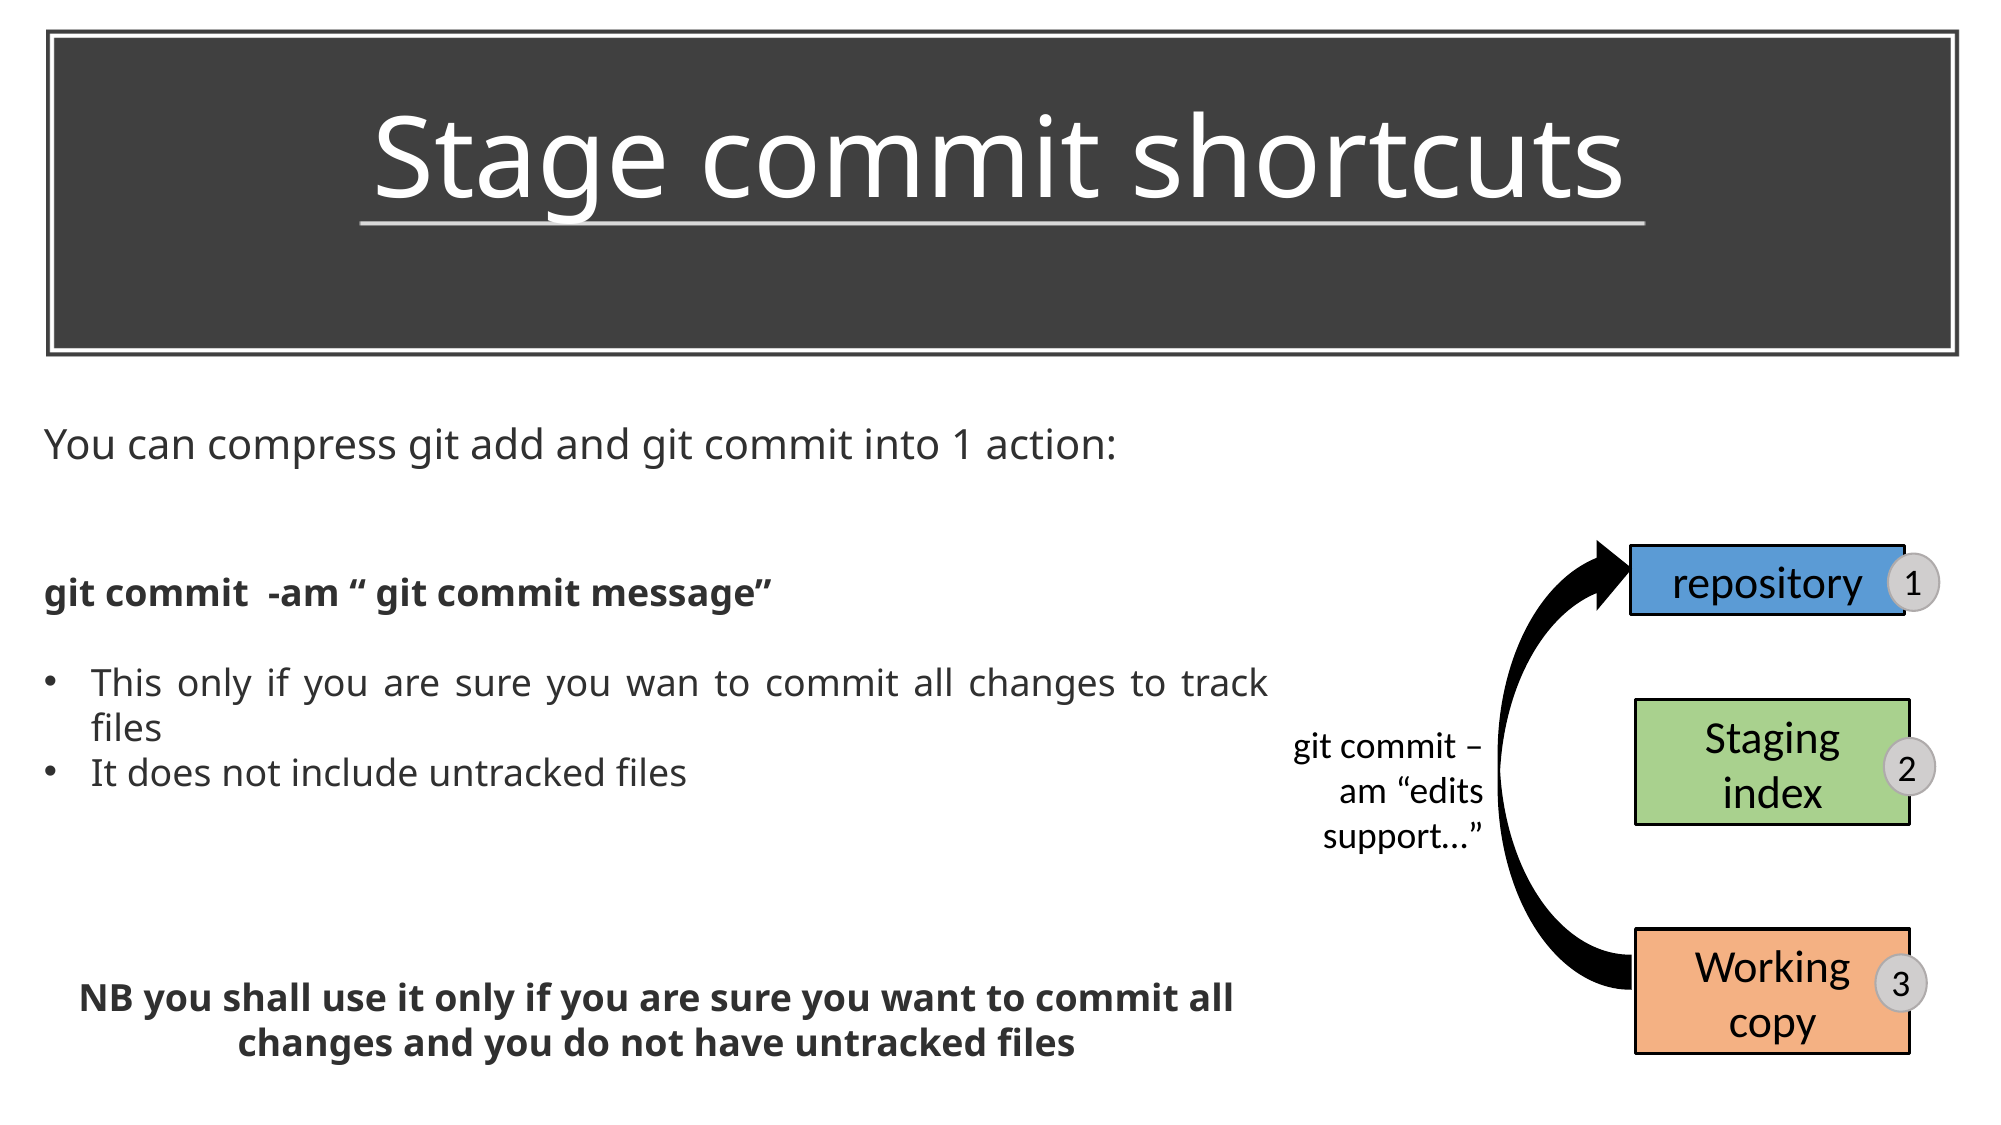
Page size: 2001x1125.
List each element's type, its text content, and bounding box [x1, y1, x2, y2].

text_box You can compress git add and git commit into 1 action: git commit -am “ git commit message” This only if you are sure you wan to commit all changes to track files It does not include untracked files NB you shall use it only if you are sure you want to commit all changes and you do not have untracked files [29, 411, 1285, 1071]
text_box Working copy [1635, 928, 1910, 1054]
text_box 2 [1882, 736, 1939, 797]
text_box [1499, 539, 1633, 990]
text_box git commit –am “edits support…” [1252, 713, 1499, 864]
text_box 1 [1888, 550, 1945, 610]
picture [46, 27, 1962, 358]
text_box repository [1630, 545, 1905, 615]
text_box Staging index [1635, 699, 1910, 825]
text_box 3 [1876, 951, 1933, 1011]
